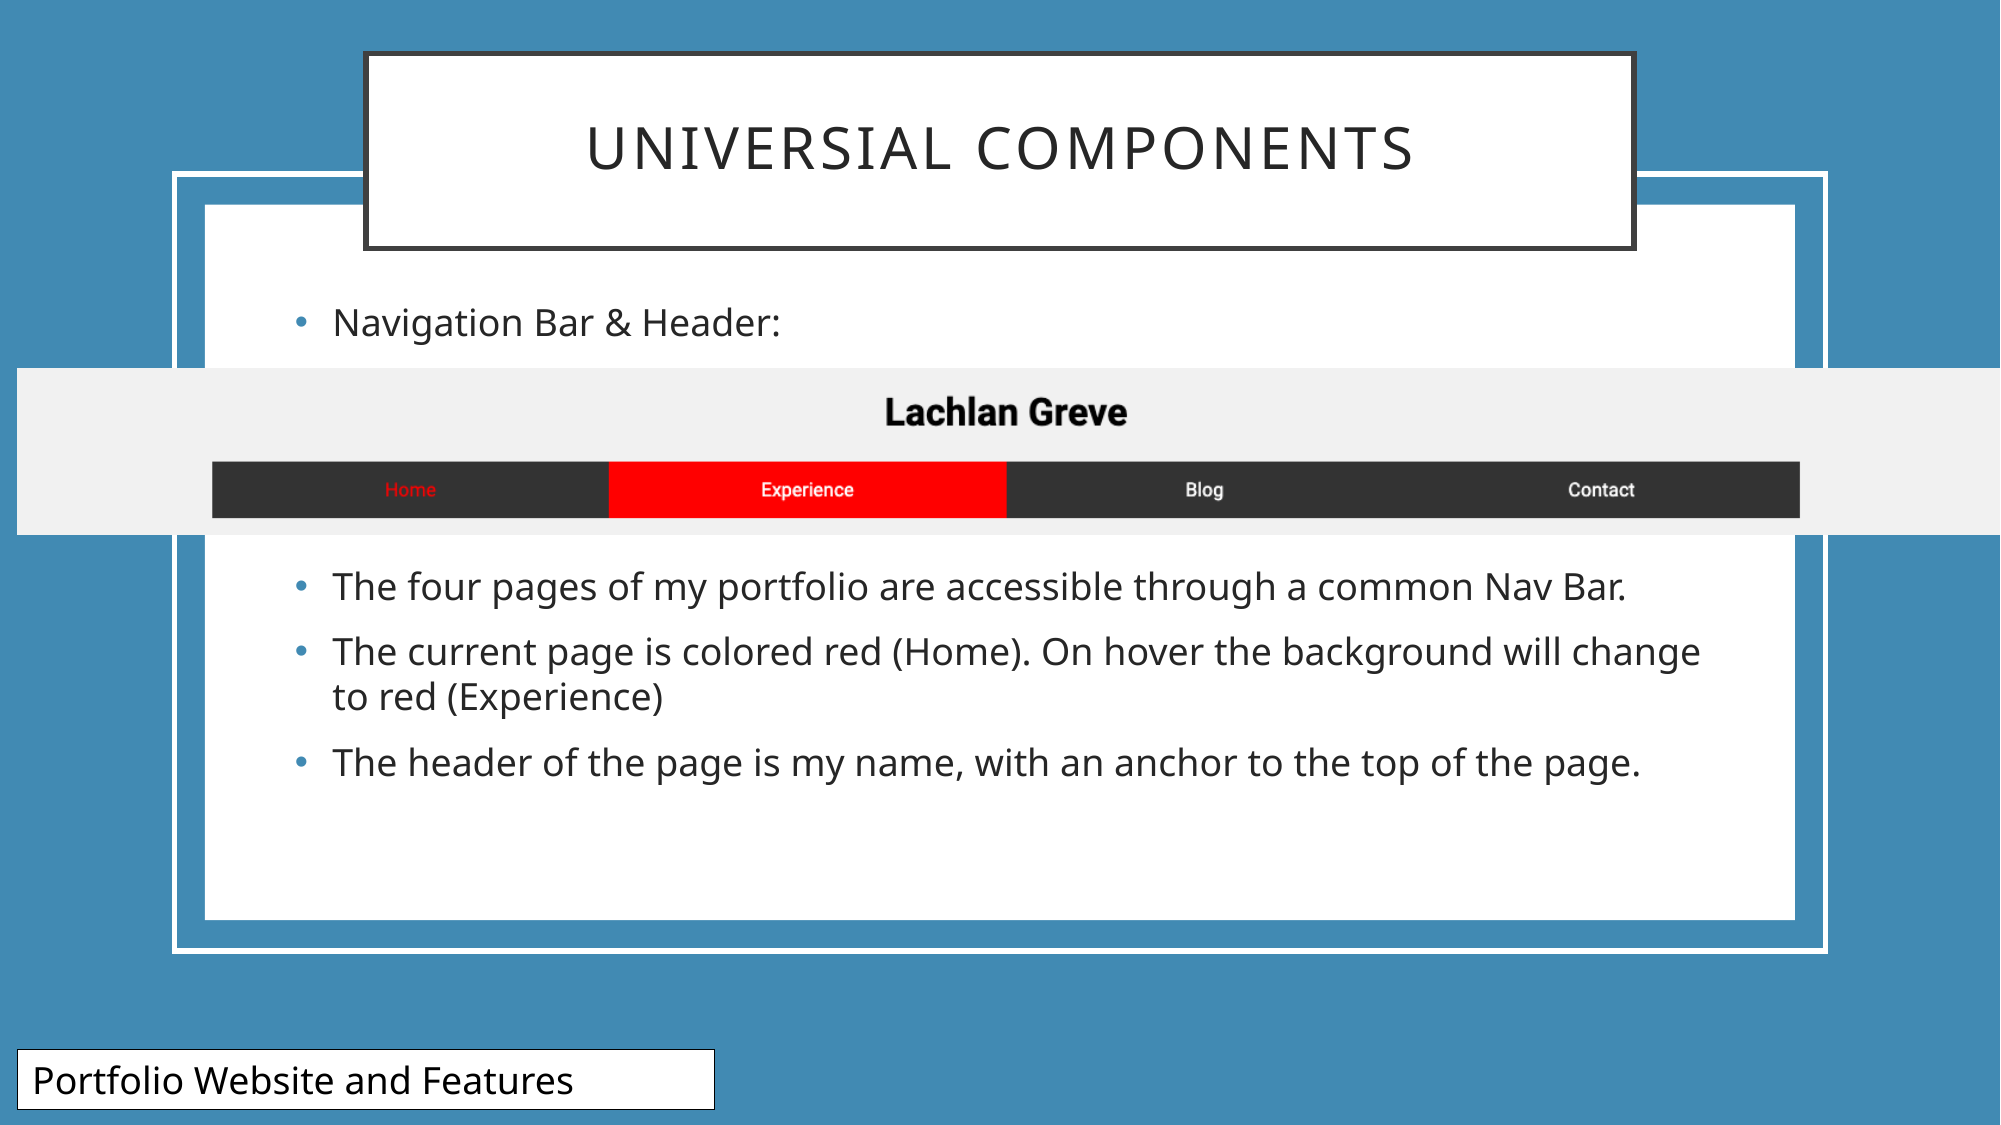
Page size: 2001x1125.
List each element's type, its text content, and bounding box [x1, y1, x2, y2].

text_box [173, 173, 1827, 368]
text_box [0, 0, 2000, 1125]
list Navigation Bar & Header: The four pages of my portfolio are accessible through a common Nav Bar. The current page is colored red (Home). On hover the background will change to red (Experience) The header of the page is my name, with an anchor to the top of the page. [279, 535, 1720, 896]
text_box [173, 535, 1827, 952]
title UNIVERSIAL Components [363, 51, 1637, 251]
picture [17, 368, 2000, 535]
text_box Portfolio Website and Features [17, 1049, 715, 1110]
list Navigation Bar & Header: The four pages of my portfolio are accessible through a common Nav Bar. The current page is colored red (Home). On hover the background will change to red (Experience) The header of the page is my name, with an anchor to the top of the page. [279, 291, 1720, 368]
